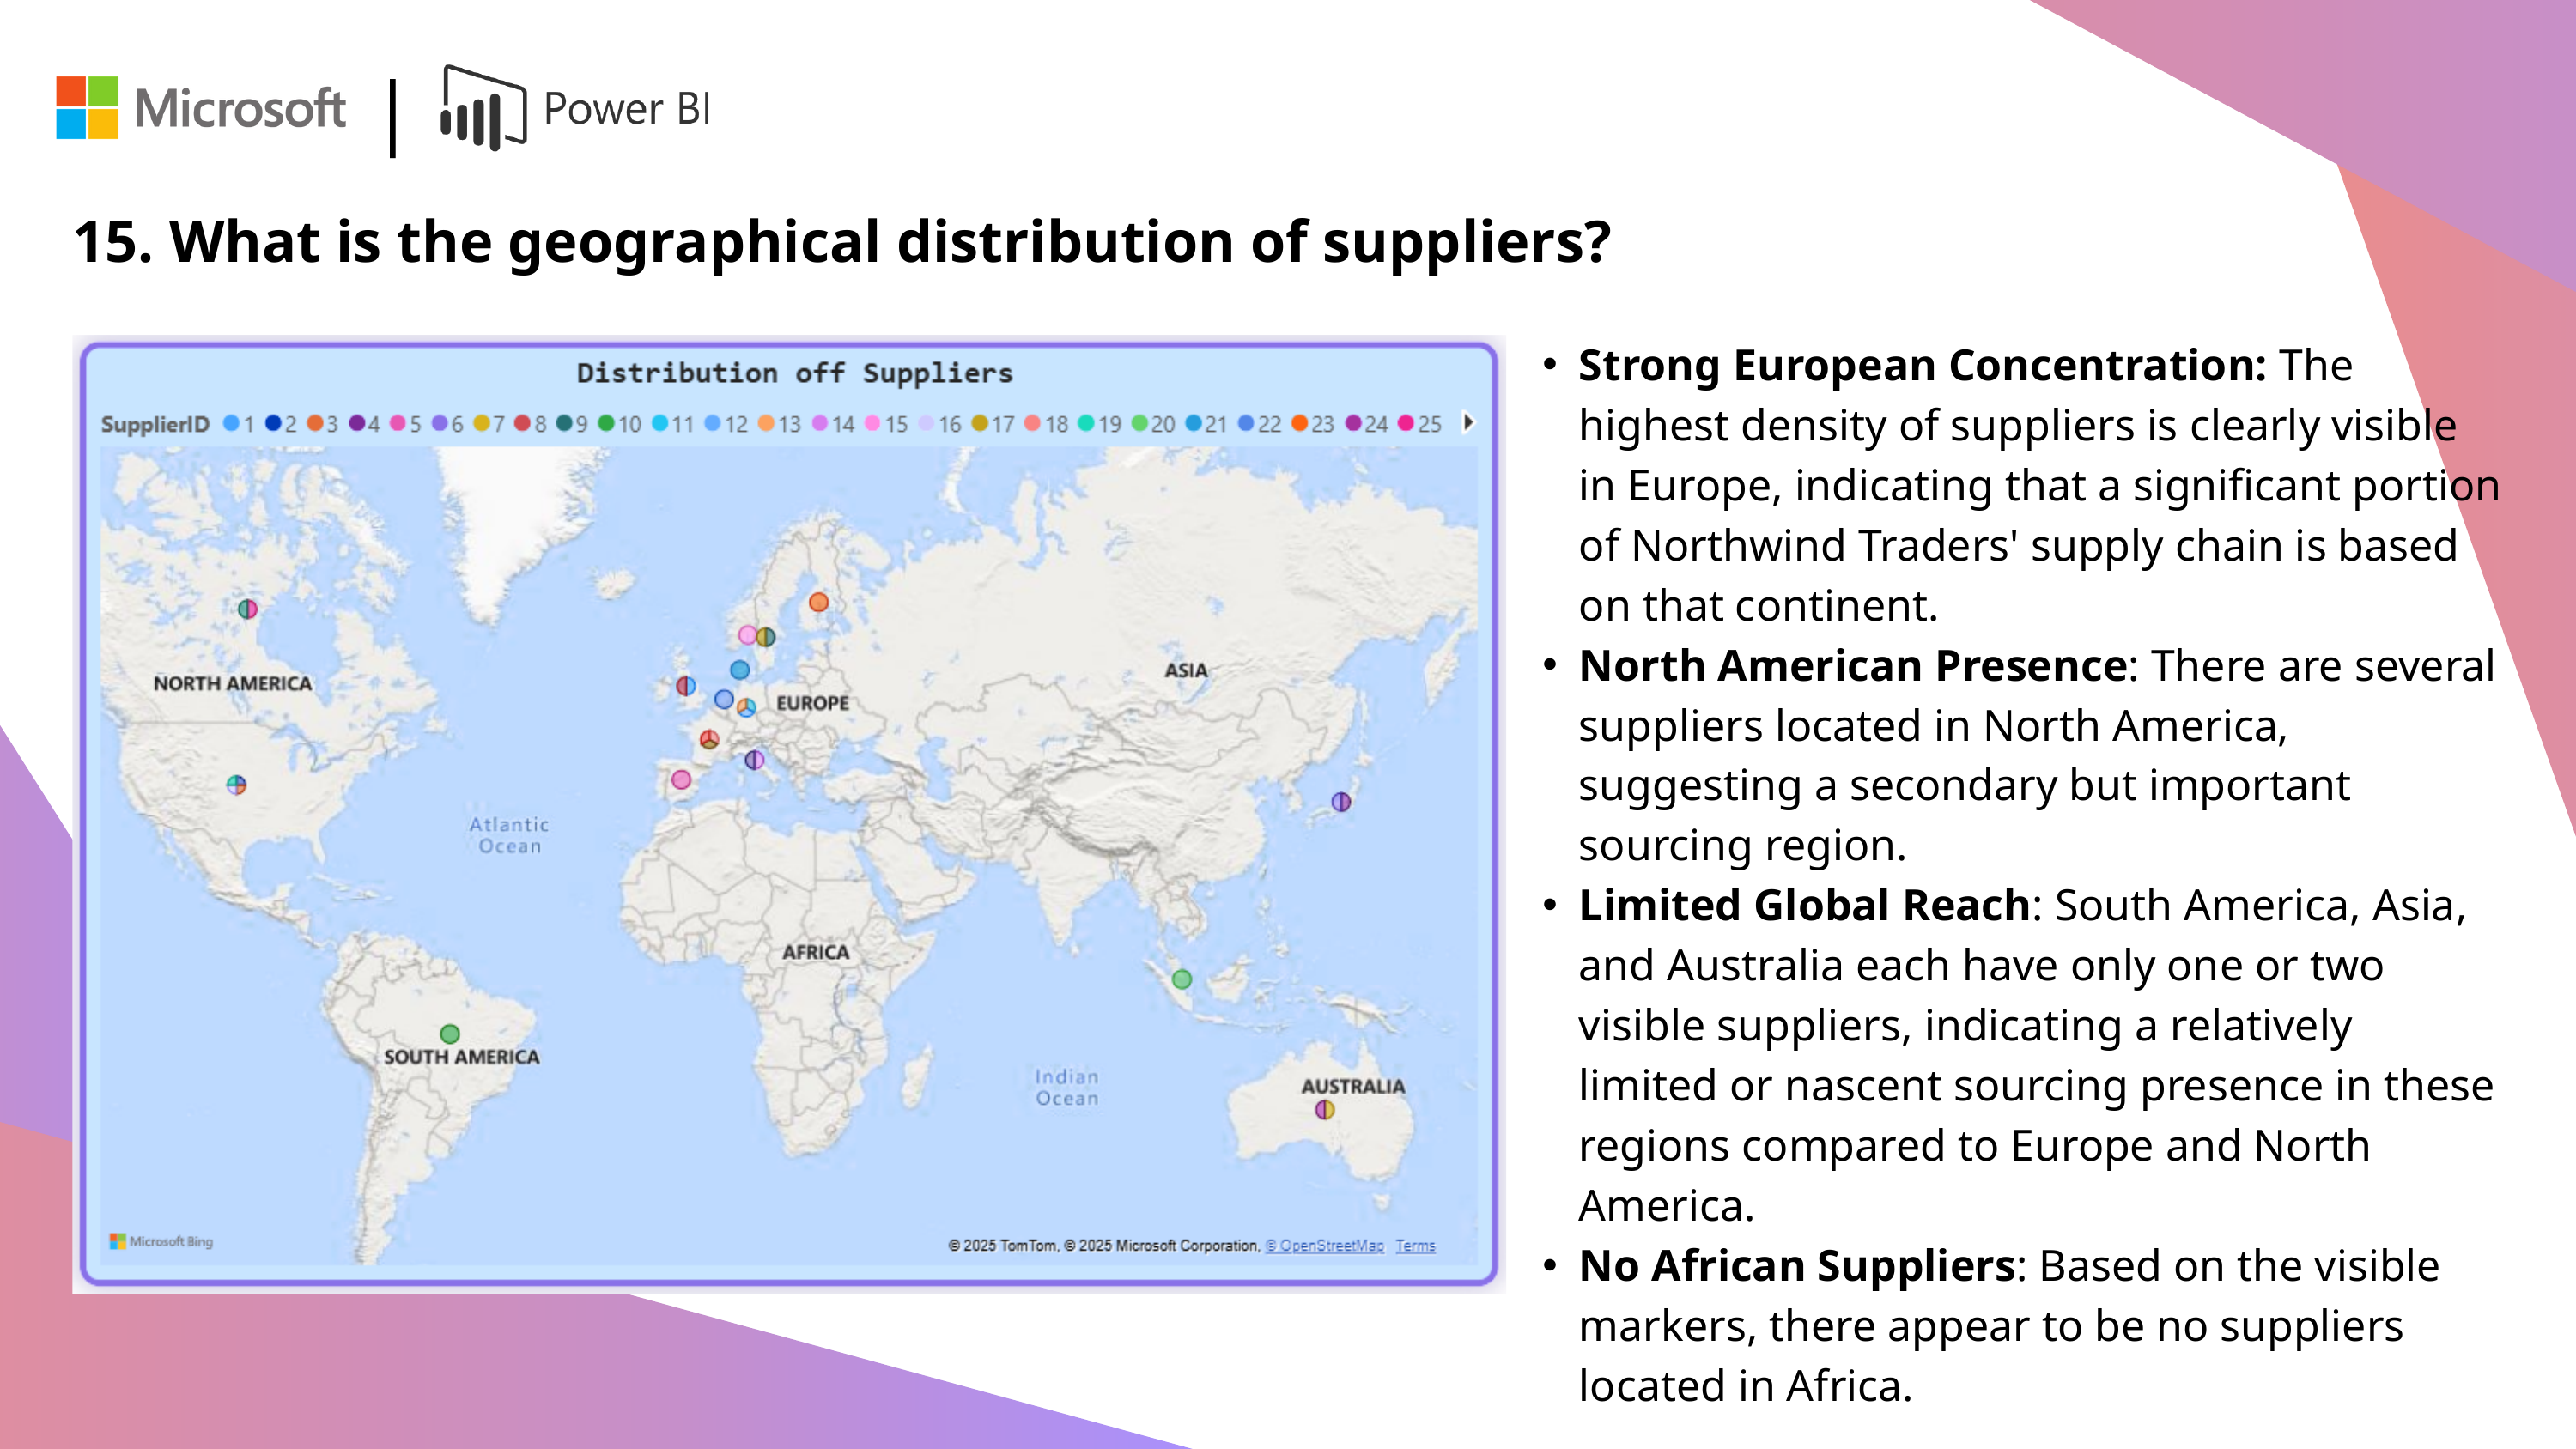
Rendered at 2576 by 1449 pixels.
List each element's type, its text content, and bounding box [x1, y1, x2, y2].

text_box [72, 335, 1506, 1294]
text_box [2337, 166, 2576, 837]
text_box | [345, 45, 441, 156]
text_box [441, 63, 708, 152]
text_box Strong European Concentration: The highest density of suppliers is clearly visible in Europe, indicating that a significant portion of Northwind Traders' supply chain is based on that continent. North American Presence: There are several suppliers located in North America, suggesting a secondary but important sourcing region. Limited Global Reach: South America, Asia, and Australia each have only one or two visible suppliers, indicating a relatively limited or nascent sourcing presence in these regions compared to Europe and North America. No African Suppliers: Based on the visible markers, there appear to be no suppliers located in Africa. [1506, 329, 2504, 1410]
text_box [56, 34, 346, 180]
text_box [0, 724, 72, 1141]
text_box [2029, 0, 2576, 293]
text_box [0, 1122, 1193, 1449]
text_box 15. What is the geographical distribution of suppliers? [72, 192, 2375, 274]
